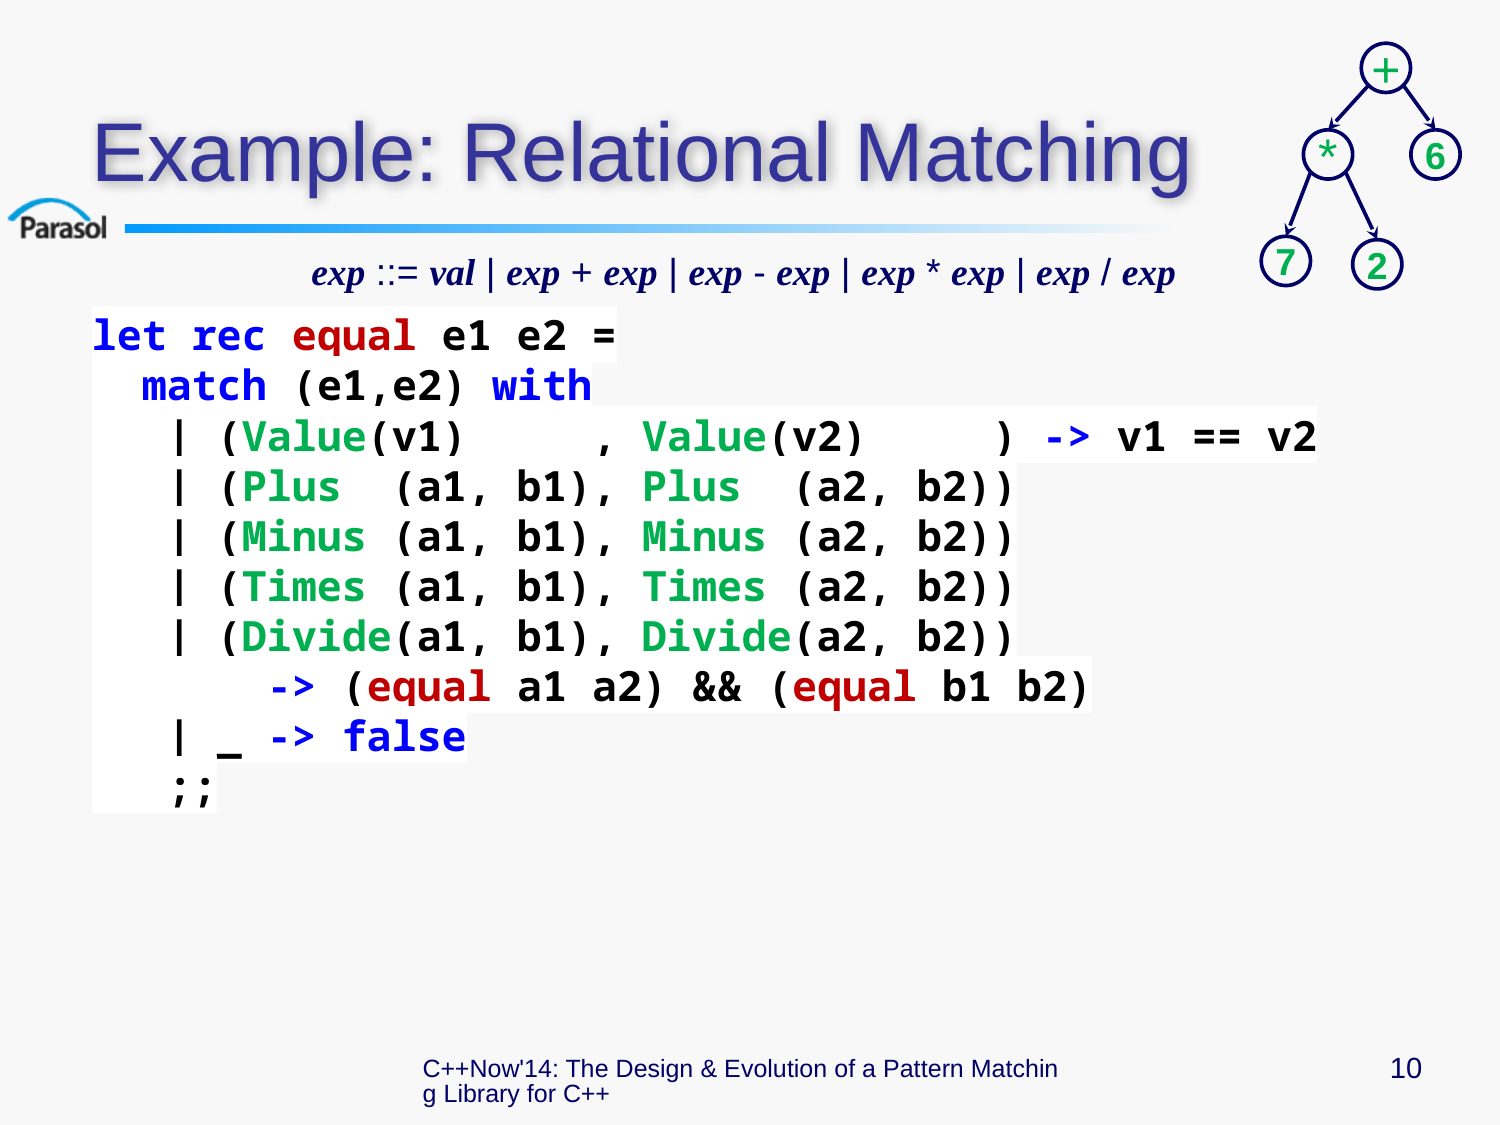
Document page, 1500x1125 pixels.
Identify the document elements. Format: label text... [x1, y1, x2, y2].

picture [0, 187, 116, 277]
text_box + [1361, 43, 1411, 93]
text_box 2 [1352, 240, 1402, 289]
text_box 6 [1410, 130, 1461, 180]
footer C++Now'14: The Design & Evolution of a Pattern Matching Library for C++ [407, 1046, 1088, 1088]
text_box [1327, 85, 1369, 131]
text_box 7 [1261, 237, 1311, 286]
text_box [1403, 85, 1436, 131]
text_box exp ::= val | exp + exp | exp - exp | exp * exp | exp / exp [74, 241, 1413, 301]
list let rec equal e1 e2 = match (e1,e2) with | (Value(v1) , Value(v2) ) -> v1 == v2 | (Plus (a1, b1), Plus (a2, b2)) | (Minus (a1, b1), Minus (a2, b2)) | (Times (a1, b1), Times (a2, b2)) | (Divide(a1, b1), Divide(a2, b2)) -> (equal a1 a2) && (equal b1 b2) | _ -> false ;; [76, 301, 1412, 1024]
slide_number 10 [1124, 1046, 1438, 1088]
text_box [1345, 171, 1378, 240]
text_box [1285, 171, 1311, 237]
text_box * [1303, 130, 1353, 180]
title Example: Relational Matching [76, 24, 1412, 207]
